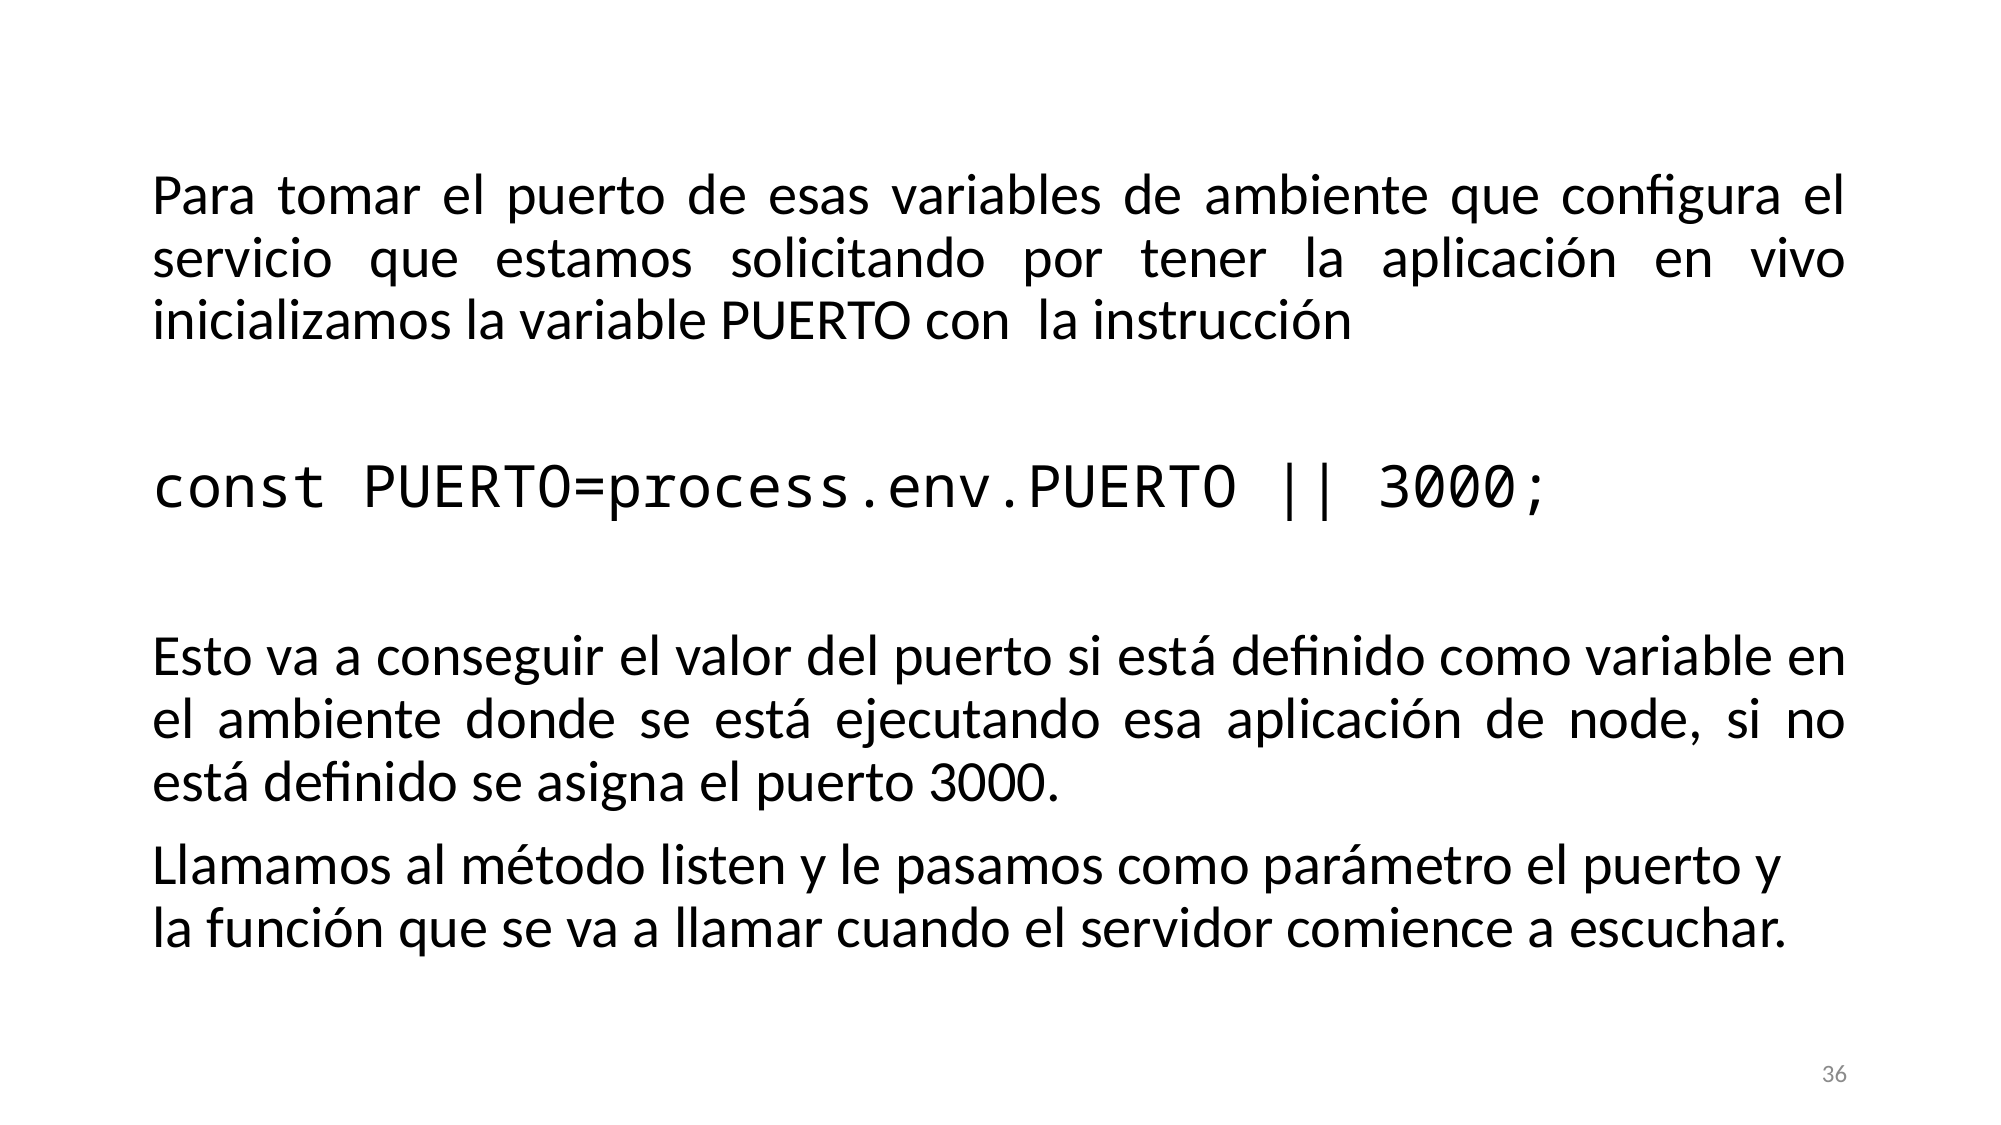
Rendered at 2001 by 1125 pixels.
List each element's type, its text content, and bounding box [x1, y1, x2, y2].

slide_number 36 [1412, 1042, 1863, 1103]
list Para tomar el puerto de esas variables de ambiente que configura el servicio que estamos solicitando por tener la aplicación en vivo inicializamos la variable PUERTO con la instrucción const PUERTO=process.env.PUERTO || 3000; Esto va a conseguir el valor del puerto si está definido como variable en el ambiente donde se está ejecutando esa aplicación de node, si no está definido se asigna el puerto 3000. Llamamos al método listen y le pasamos como parámetro el puerto y la función que se va a llamar cuando el servidor comience a escuchar. [137, 156, 1863, 1014]
